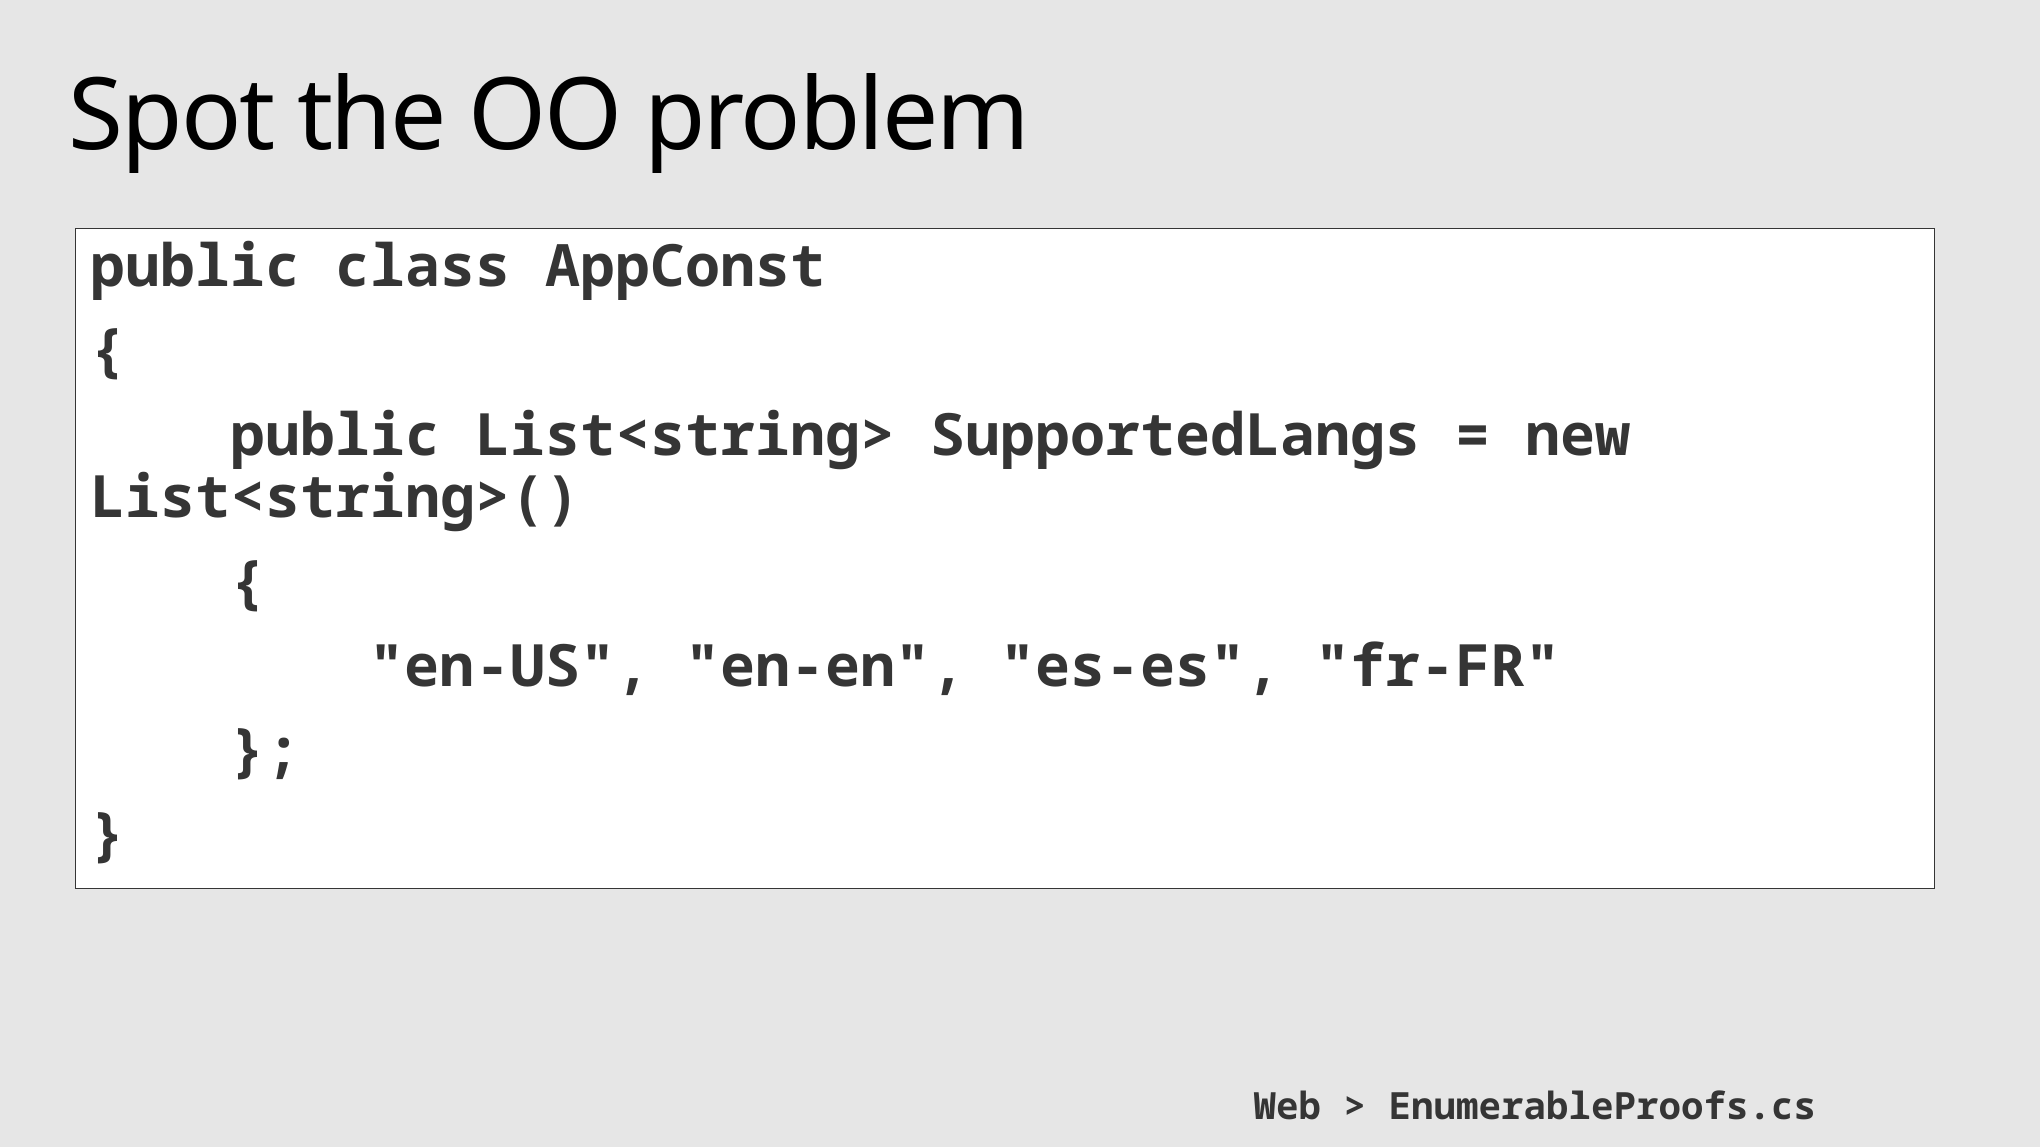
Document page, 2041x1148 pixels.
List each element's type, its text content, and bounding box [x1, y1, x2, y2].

title Spot the OO problem [45, 48, 1996, 199]
text_box Web > EnumerableProofs.cs [1238, 1074, 1831, 1135]
text_box public class AppConst { public List<string> SupportedLangs = new List<string>() { "en-US", "en-en", "es-es", "fr-FR" }; } [75, 228, 1935, 889]
